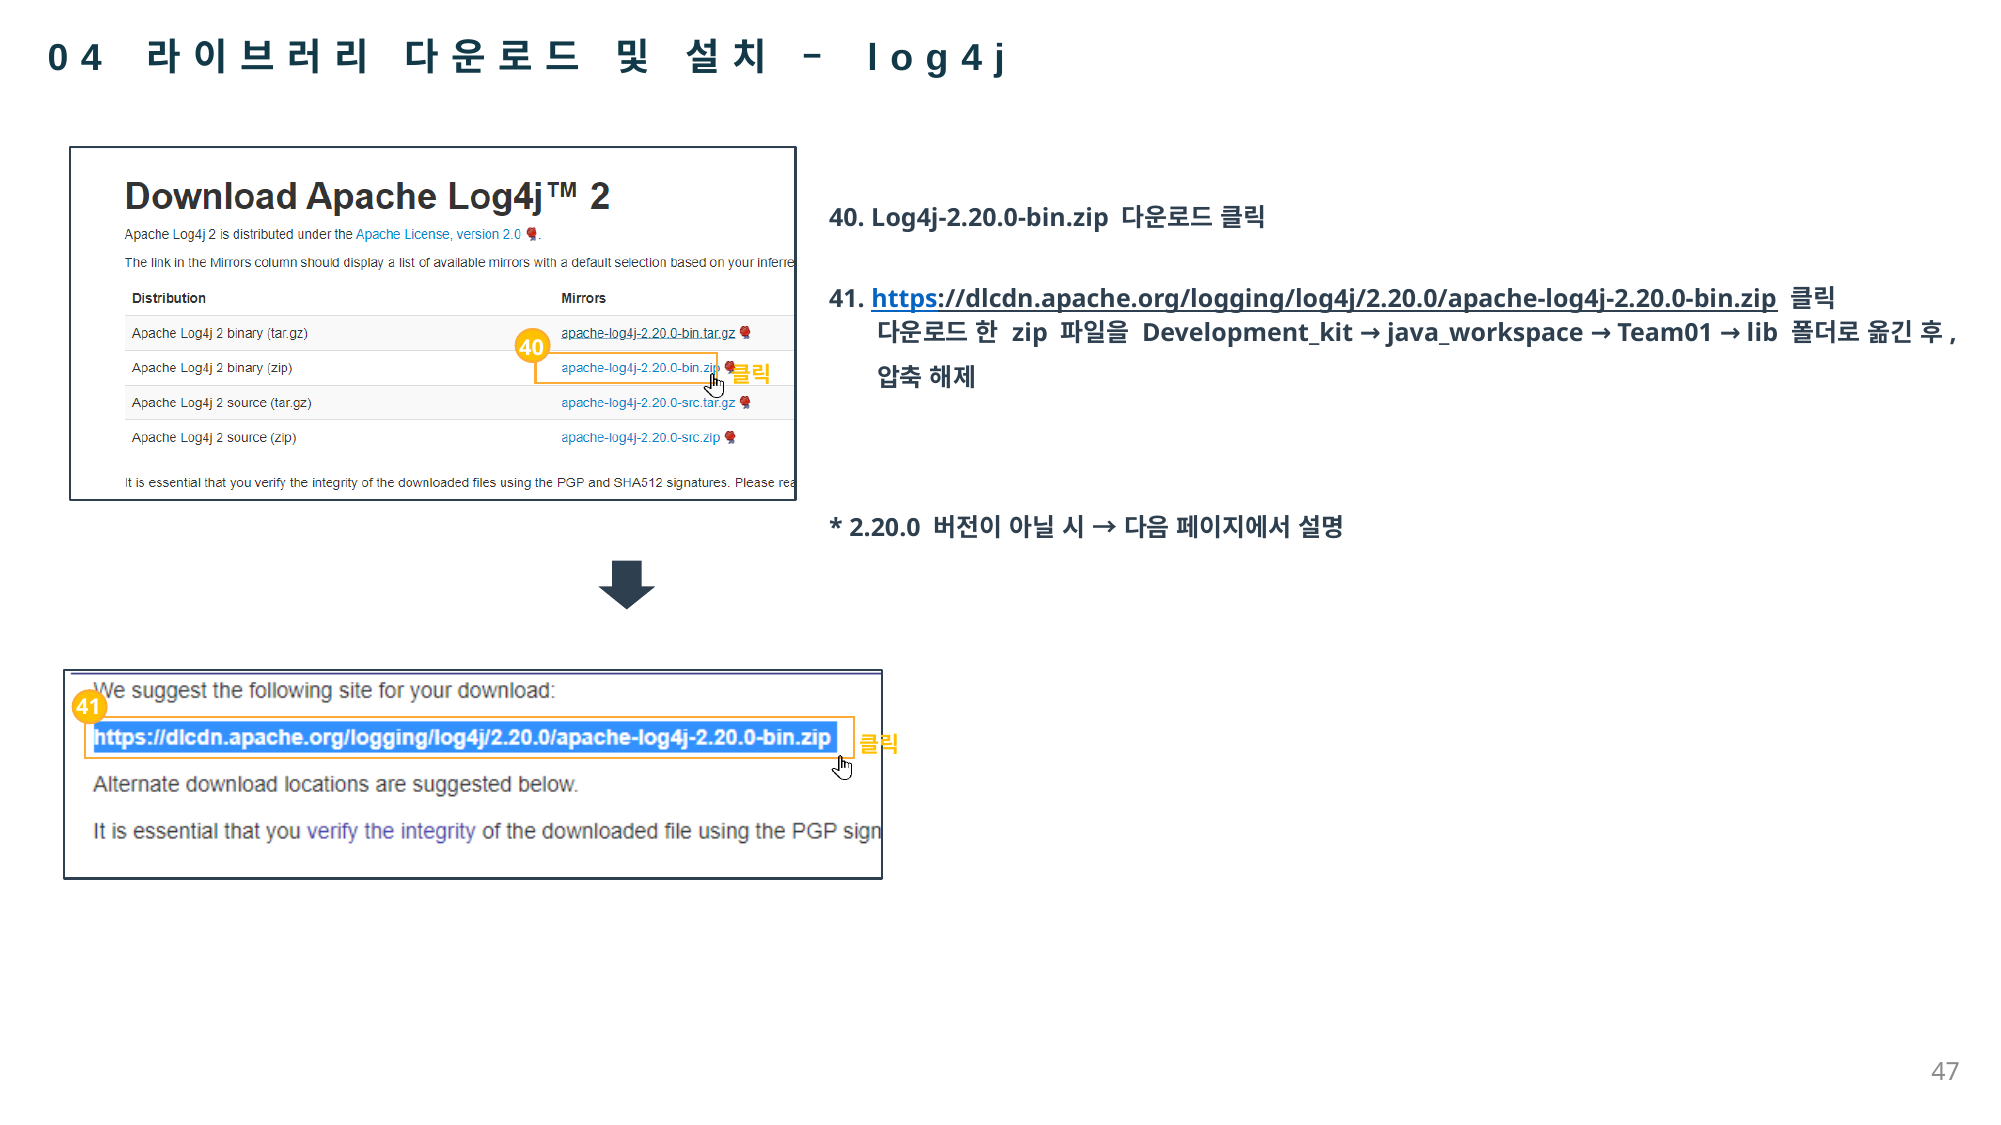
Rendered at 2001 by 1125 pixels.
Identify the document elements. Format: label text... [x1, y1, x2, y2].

text_box 클릭 [795, 352, 899, 394]
picture [70, 148, 795, 499]
text_box 40. Log4j-2.20.0-bin.zip 다운로드 클릭 41. https://dlcdn.apache.org/logging/log4j/2.20.0/apache-log4j-2.20.0-bin.zip 클릭 다운로드 한 zip 파일을 Development_kit → java_workspace → Team01 → lib 폴더로 옮긴 후, 압축 해제 * 2.20.0 버전이 아닐 시 → 다음 페이지에서 설명 [814, 149, 2000, 549]
text_box 04 라이브러리 다운로드 및 설치 – log4j [32, 26, 1089, 86]
text_box 클릭 [882, 722, 1026, 764]
text_box 41 [61, 684, 65, 726]
slide_number 47 [1524, 1042, 1975, 1103]
picture [65, 670, 882, 878]
text_box [591, 558, 662, 613]
